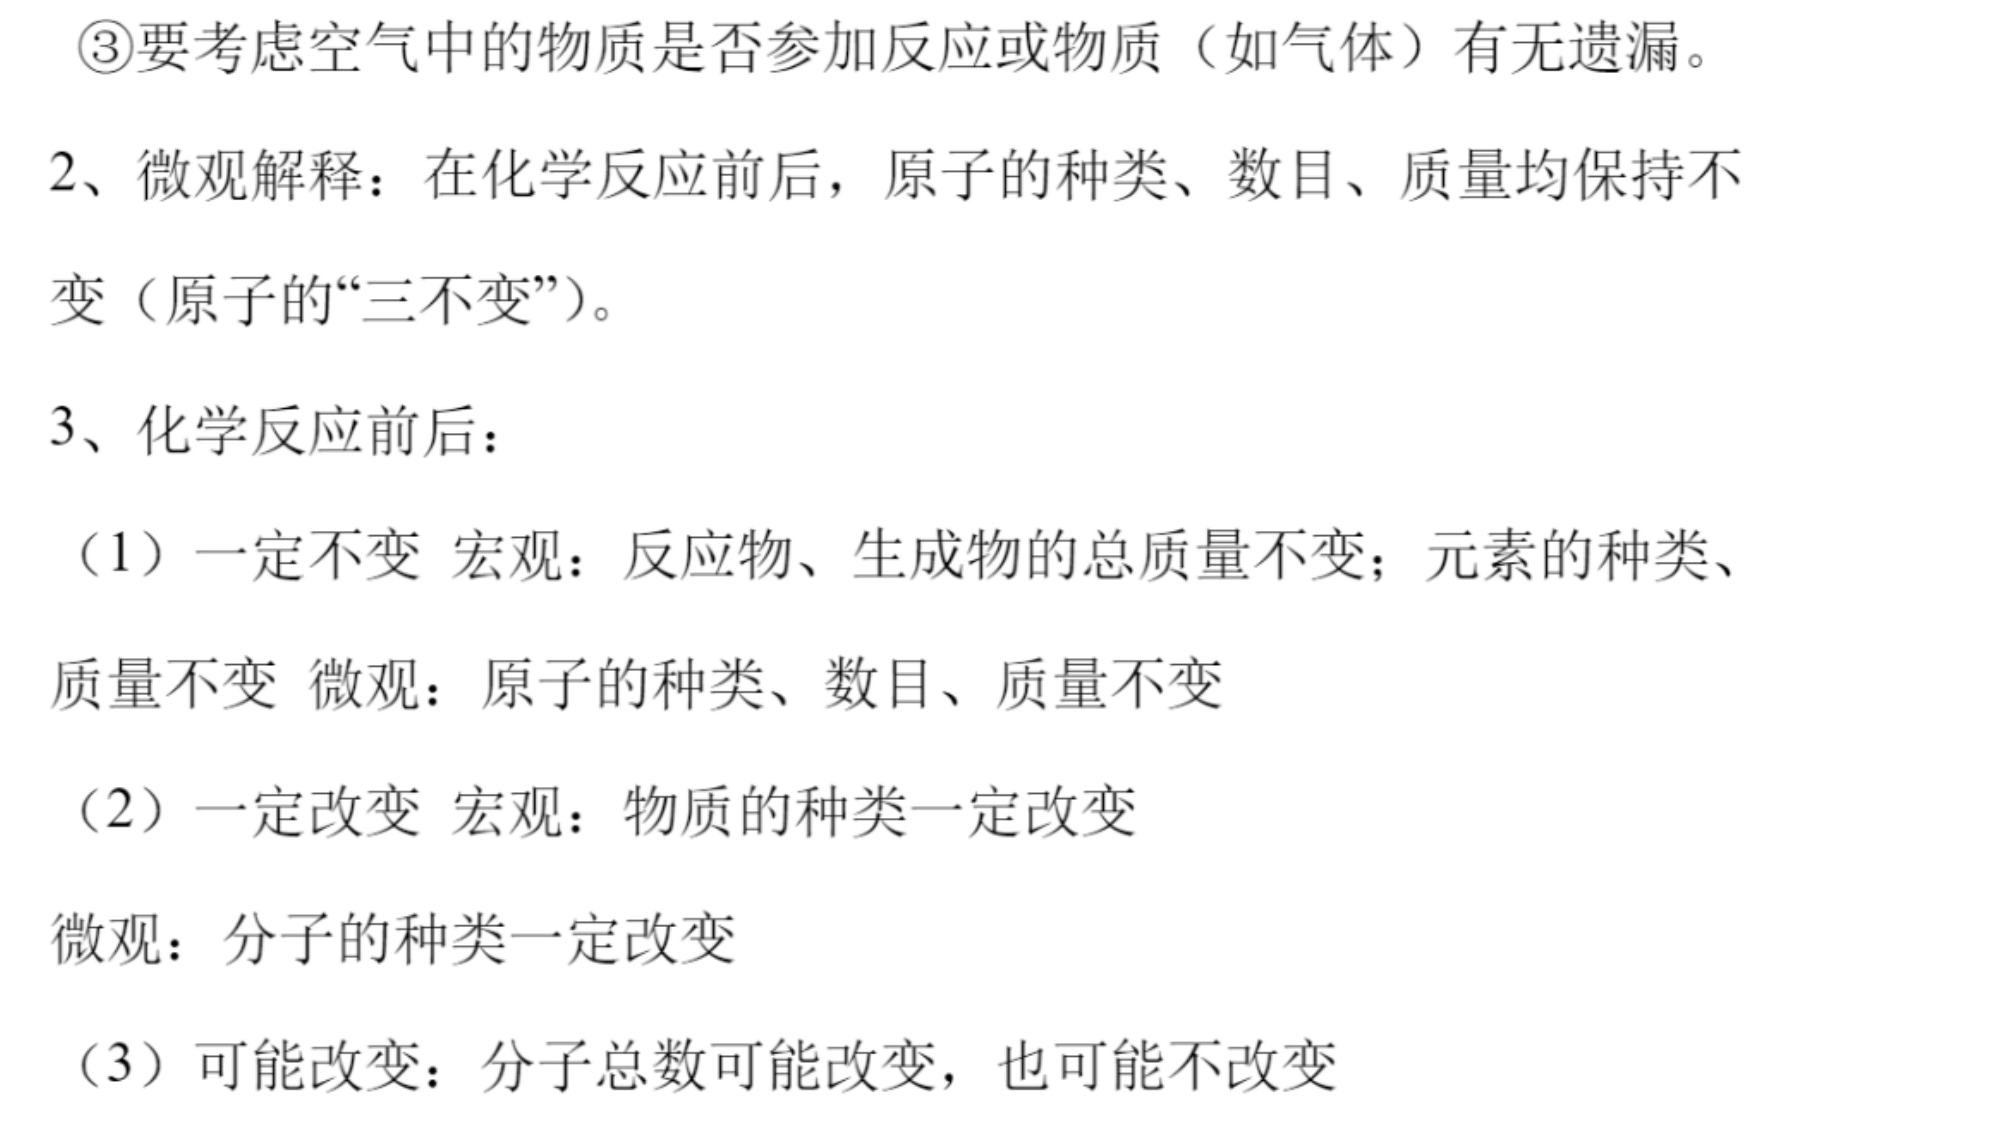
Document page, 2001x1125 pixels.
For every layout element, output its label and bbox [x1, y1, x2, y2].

picture [0, 0, 1754, 1105]
